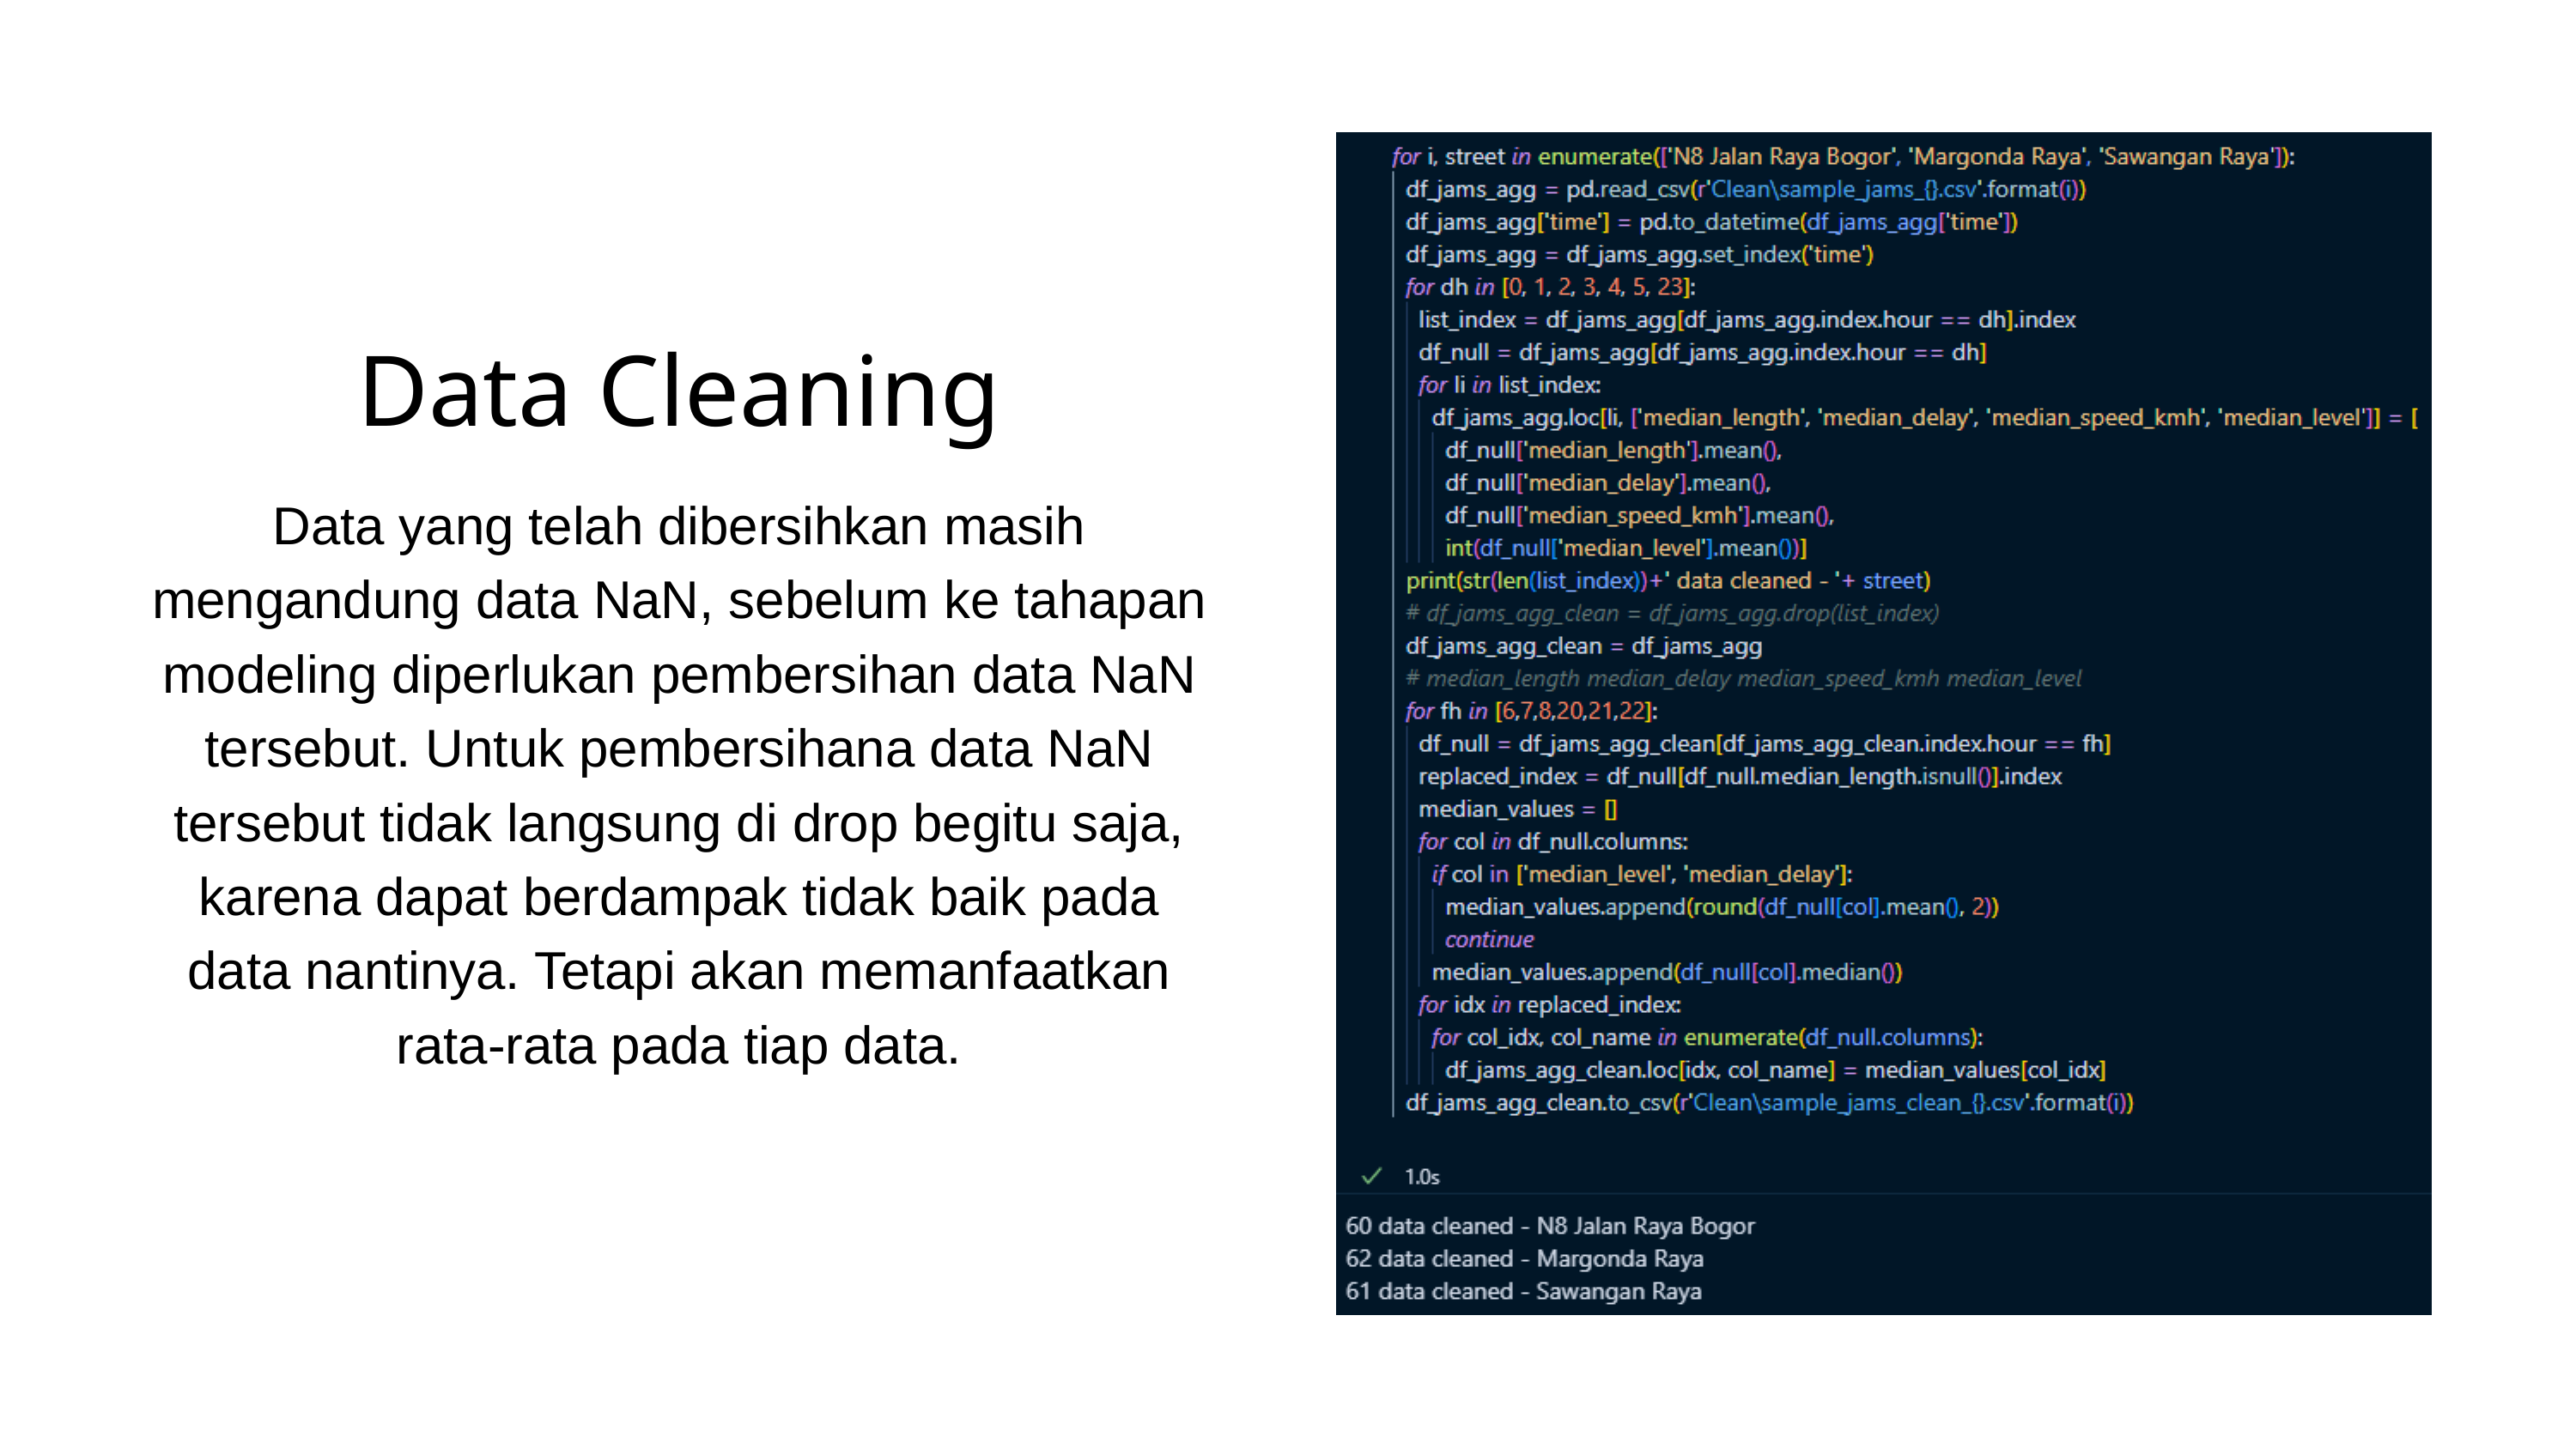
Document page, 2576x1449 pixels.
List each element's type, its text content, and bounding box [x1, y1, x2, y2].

text_box Data Cleaning [144, 308, 1214, 446]
text_box Data yang telah dibersihkan masih mengandung data NaN, sebelum ke tahapan modeling diperlukan pembersihan data NaN tersebut. Untuk pembersihana data NaN tersebut tidak langsung di drop begitu saja, karena dapat berdampak tidak baik pada data nantinya. Tetapi akan memanfaatkan rata-rata pada tiap data. [144, 481, 1214, 1075]
picture [1335, 132, 2432, 1315]
